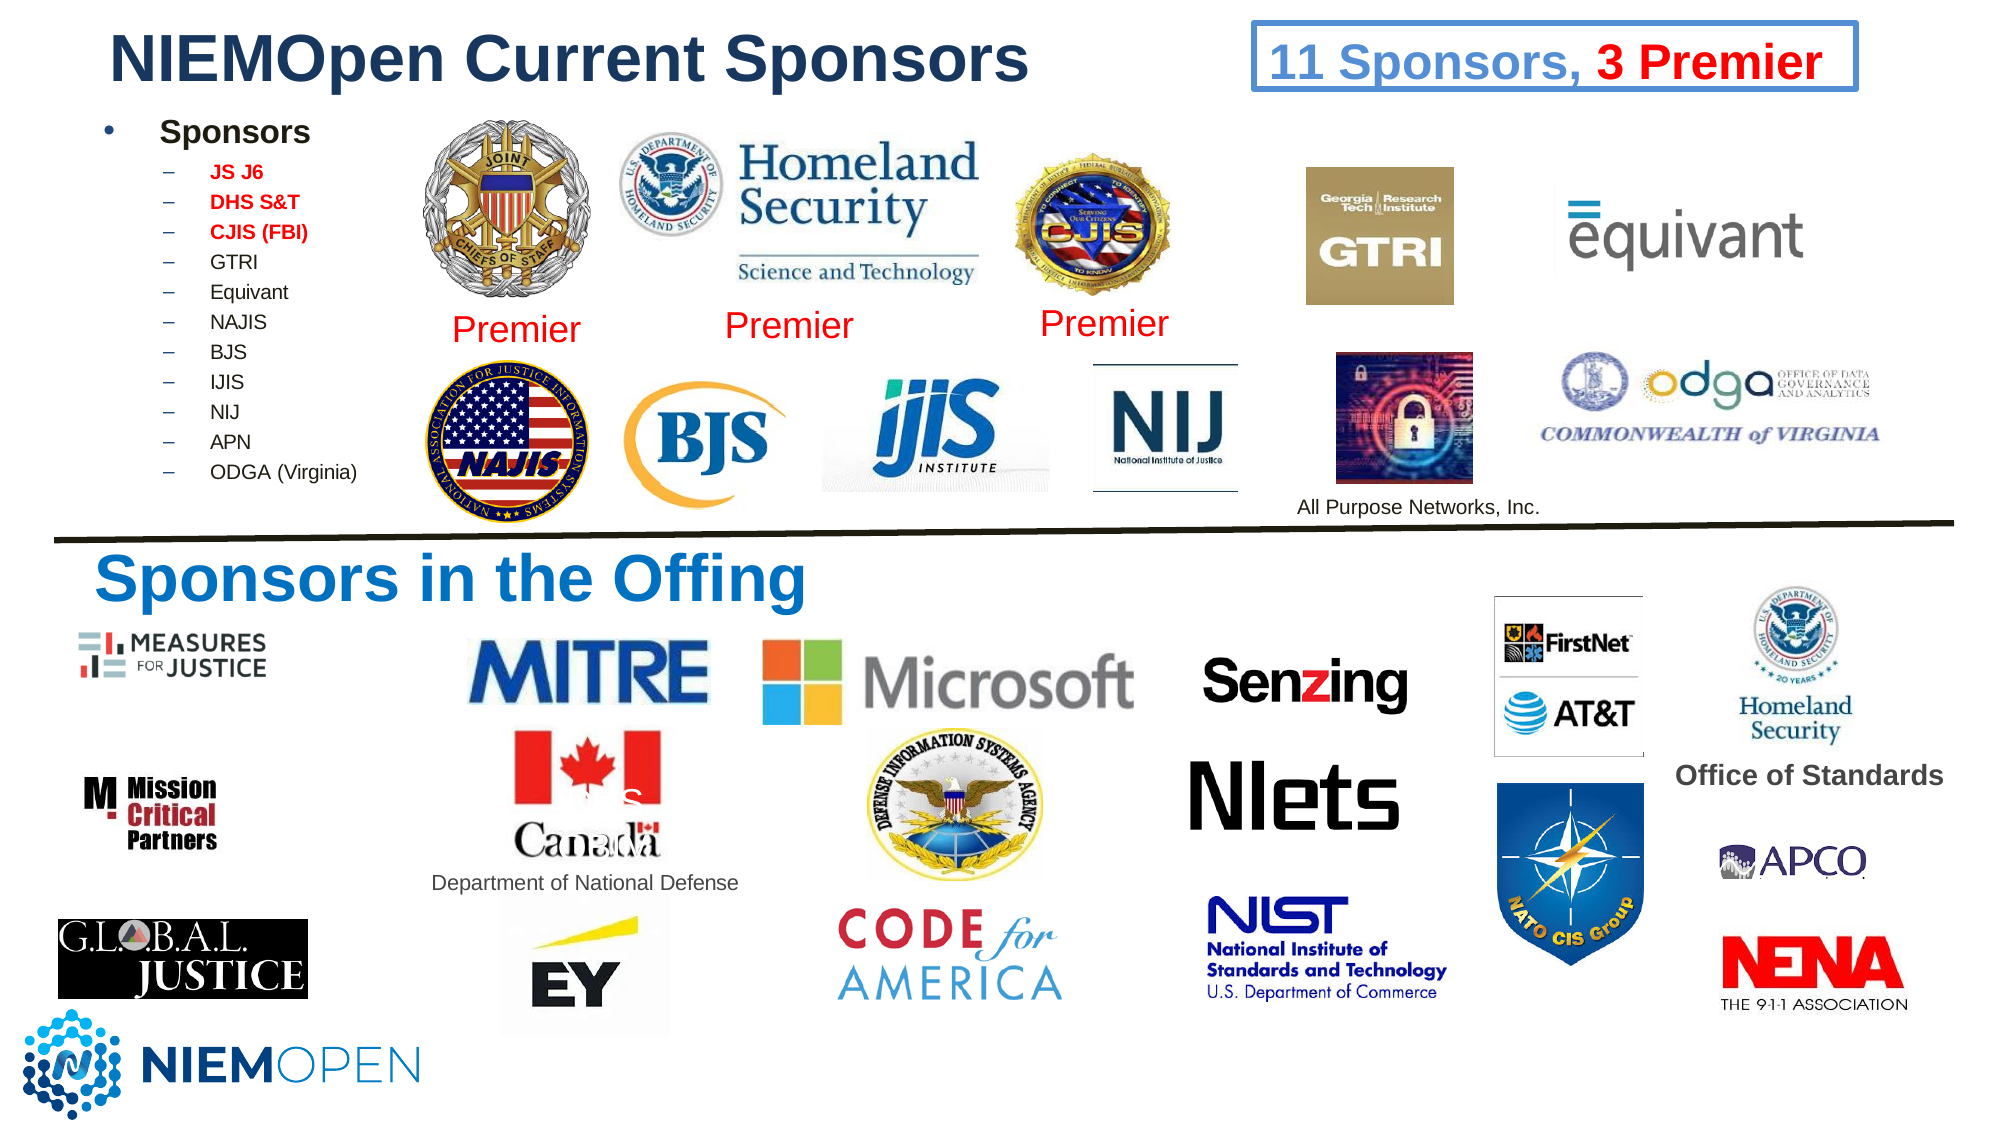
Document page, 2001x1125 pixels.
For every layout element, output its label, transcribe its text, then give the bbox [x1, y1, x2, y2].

picture [1207, 896, 1447, 1002]
picture [1554, 183, 1824, 276]
picture [867, 727, 1043, 882]
picture [1187, 758, 1401, 832]
picture [1527, 342, 1886, 450]
text_box Department of National Defense [429, 866, 485, 896]
picture [1187, 611, 1421, 752]
text_box 11 Sponsors, 3 Premier [1253, 23, 1856, 90]
picture [761, 638, 1134, 725]
text_box Office of Standards [1673, 753, 1954, 791]
picture [1306, 166, 1454, 306]
text_box JS J6 DHS S&T CJIS (FBI) GTRI Equivant NAJIS BJS IJIS NIJ APN ODGA (Virginia) [160, 204, 362, 484]
picture [58, 918, 308, 999]
picture [1460, 580, 1949, 757]
text_box Department of National Defense [690, 866, 748, 896]
picture [836, 908, 1063, 1000]
picture [422, 120, 592, 299]
text_box Premier [722, 299, 858, 347]
picture [1497, 782, 1644, 967]
picture [425, 359, 589, 523]
picture [1336, 352, 1474, 484]
text_box Premier [449, 307, 586, 351]
title NIEMOpen Current Sponsors [107, 13, 1208, 204]
picture [1661, 810, 1926, 1068]
picture [1014, 152, 1172, 297]
text_box Premier [1037, 302, 1173, 345]
picture [623, 381, 787, 510]
picture [821, 363, 1050, 492]
text_box Sponsors [101, 107, 107, 150]
text_box All Purpose Networks, Inc. [1282, 485, 1556, 526]
picture [65, 730, 237, 901]
picture [23, 1009, 419, 1120]
text_box Sponsors in the Offing [92, 532, 1058, 615]
picture [467, 638, 711, 1036]
picture [1092, 363, 1238, 493]
picture [69, 594, 276, 716]
picture [619, 132, 979, 285]
